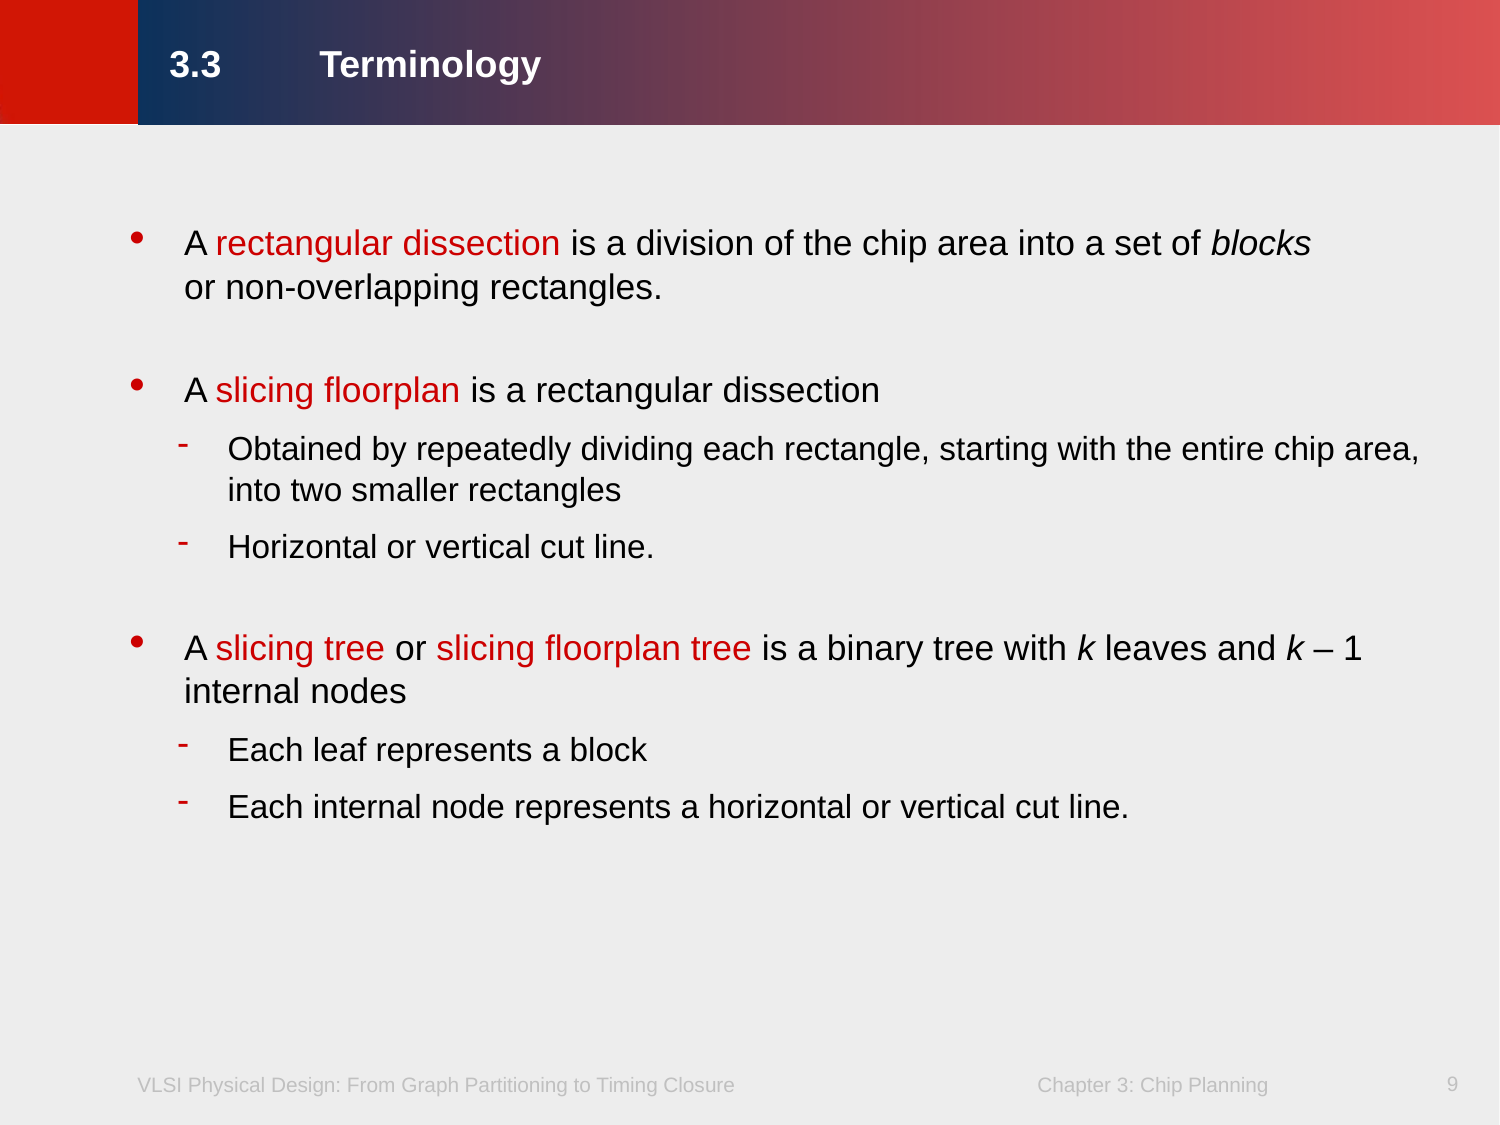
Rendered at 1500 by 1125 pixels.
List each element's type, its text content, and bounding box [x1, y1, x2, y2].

list A rectangular dissection is a division of the chip area into a set of blocks or non-overlapping rectangles. A slicing floorplan is a rectangular dissection Obtained by repeatedly dividing each rectangle, starting with the entire chip area, into two smaller rectangles Horizontal or vertical cut line. A slicing tree or slicing floorplan tree is a binary tree with k leaves and k – 1 internal nodes Each leaf represents a block Each internal node represents a horizontal or vertical cut line. [99, 212, 1444, 931]
slide_number 9 [1297, 1061, 1475, 1109]
title 3.3 Terminology [138, 0, 1500, 125]
picture [0, 0, 138, 124]
